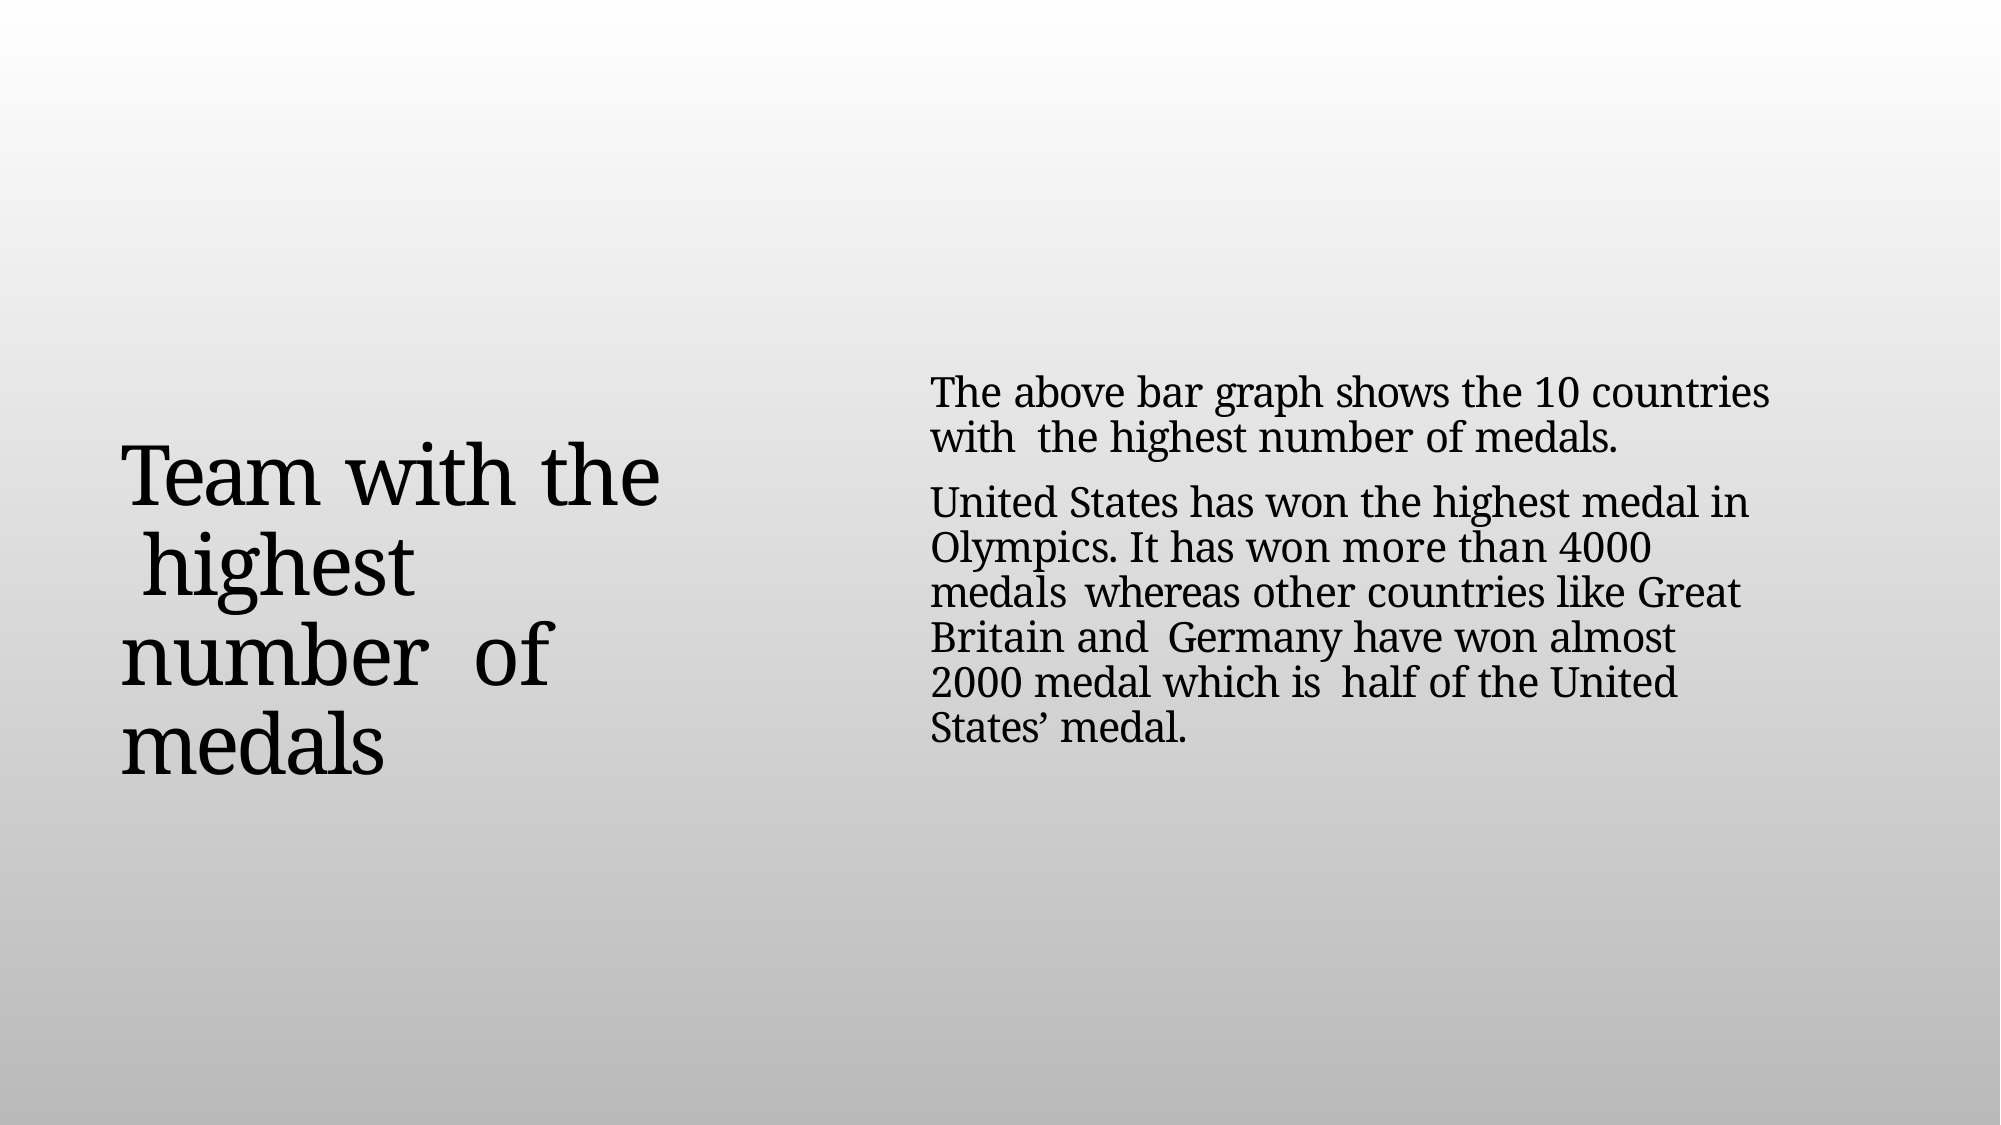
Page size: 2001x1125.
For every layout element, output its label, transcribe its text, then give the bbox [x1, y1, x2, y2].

text_box Team with the highest number of medals [118, 421, 679, 794]
text_box The above bar graph shows the 10 countries with the highest number of medals. United States has won the highest medal in Olympics. It has won more than 4000 medals whereas other countries like Great Britain and Germany have won almost 2000 medal which is half of the United States’ medal. [927, 362, 1789, 752]
